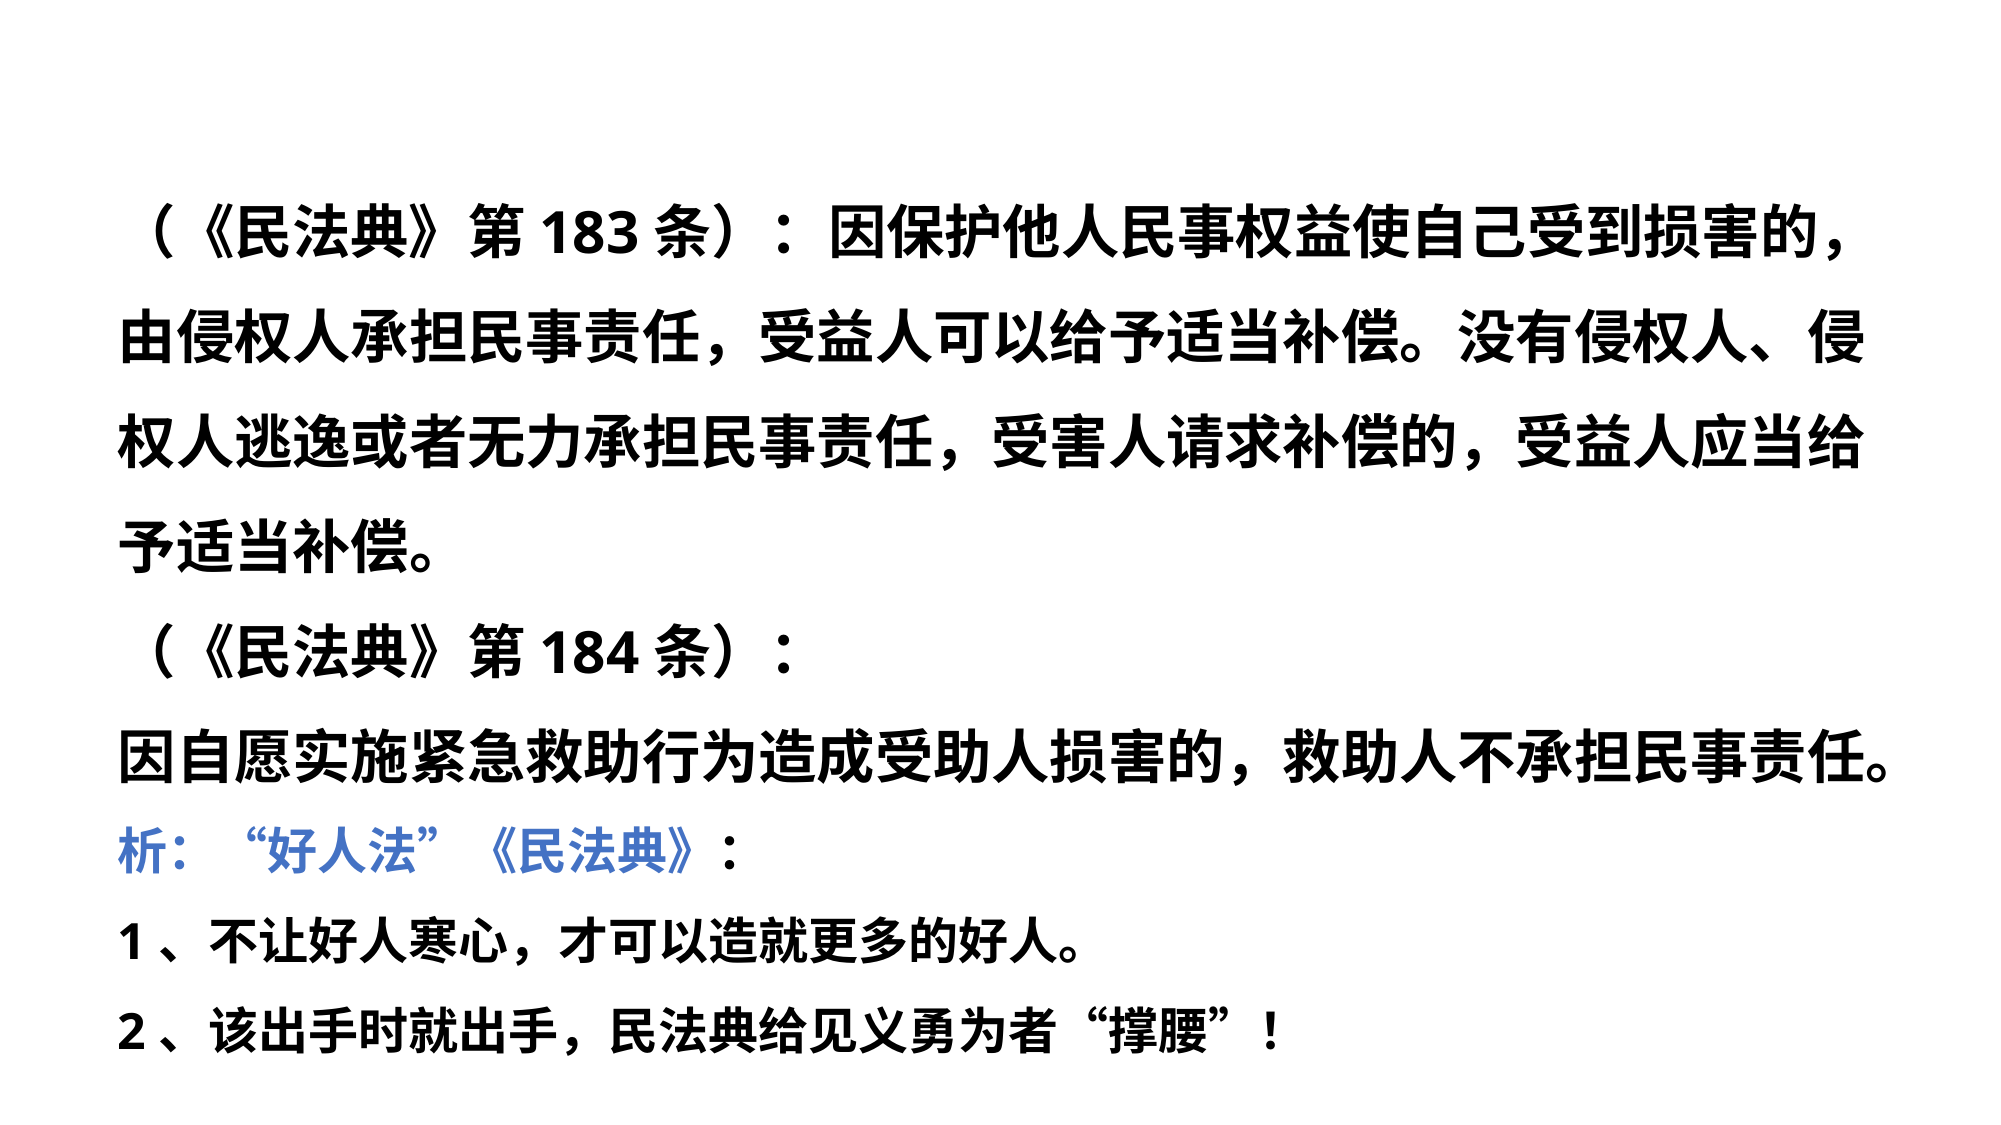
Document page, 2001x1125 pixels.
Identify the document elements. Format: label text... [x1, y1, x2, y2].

text_box （《民法典》第183条）：因保护他人民事权益使自己受到损害的，由侵权人承担民事责任，受益人可以给予适当补偿。没有侵权人、侵权人逃逸或者无力承担民事责任，受害人请求补偿的，受益人应当给予适当补偿。 （《民法典》第184条）： 因自愿实施紧急救助行为造成受助人损害的，救助人不承担民事责任。 析：“好人法”《民法典》： 1、不让好人寒心，才可以造就更多的好人。 2、该出手时就出手，民法典给见义勇为者“撑腰”！ [102, 152, 1923, 1125]
